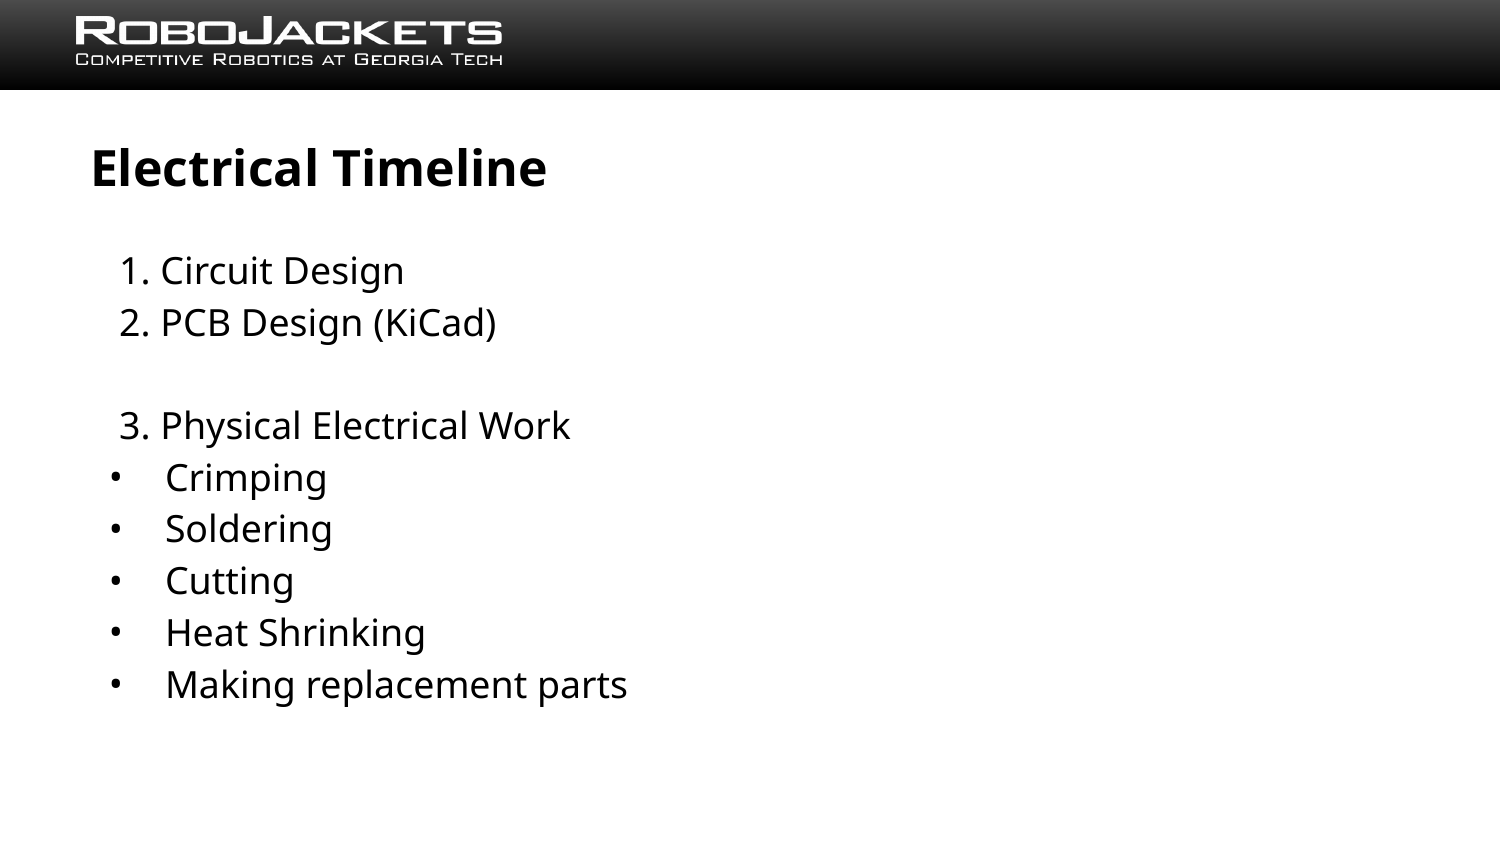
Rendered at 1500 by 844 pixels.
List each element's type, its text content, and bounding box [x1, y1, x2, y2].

title Electrical Timeline [75, 112, 1388, 225]
list 1. Circuit Design 2. PCB Design (KiCad) 3. Physical Electrical Work Crimping Soldering Cutting Heat Shrinking Making replacement parts [75, 225, 1388, 750]
picture [75, 16, 507, 65]
